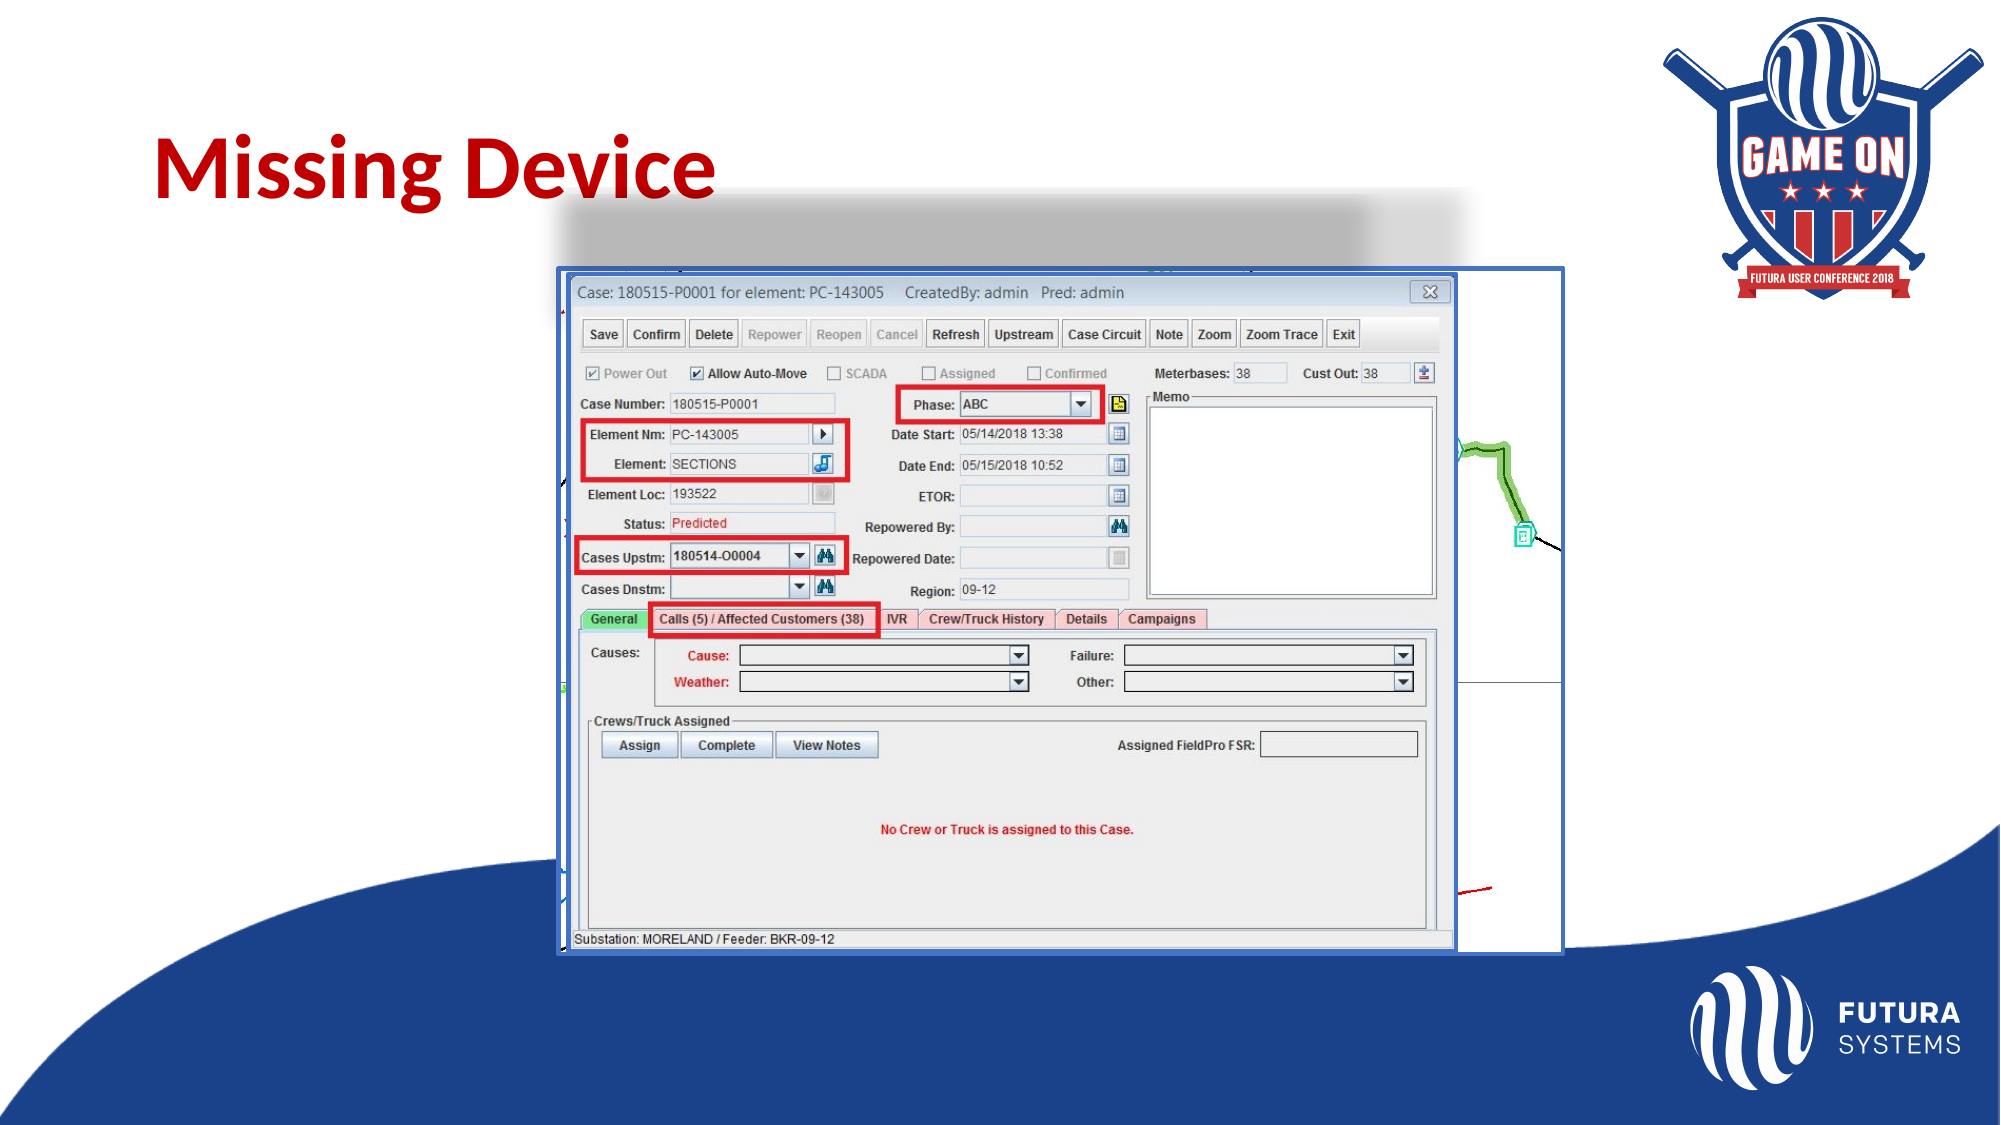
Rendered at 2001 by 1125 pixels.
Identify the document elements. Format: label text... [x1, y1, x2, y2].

picture [1663, 17, 1984, 300]
picture [0, 270, 2000, 1125]
title Missing Device [137, 59, 1663, 278]
